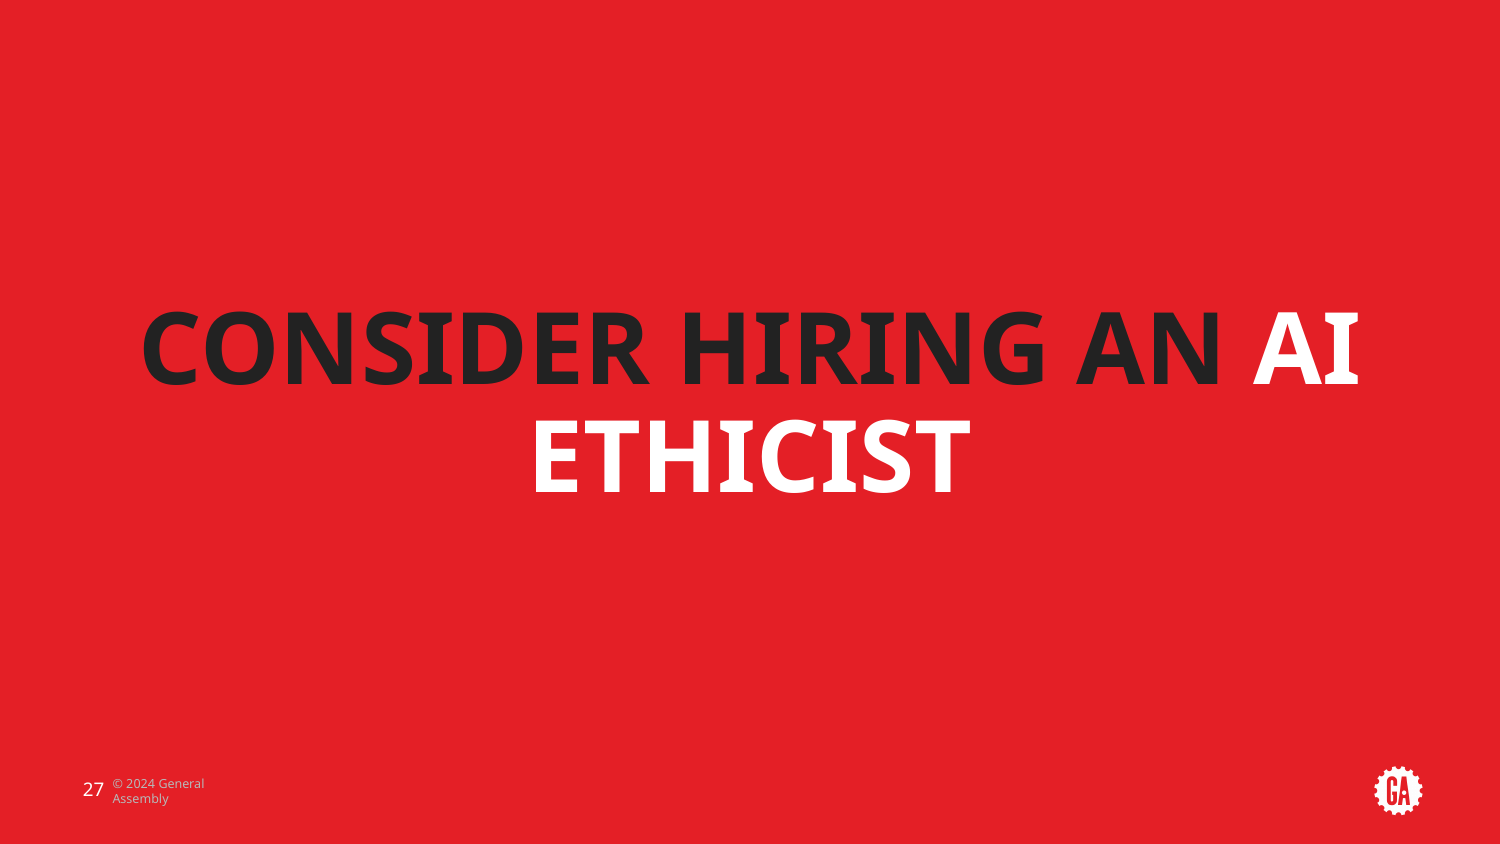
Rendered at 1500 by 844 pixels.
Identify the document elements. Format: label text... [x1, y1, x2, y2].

slide_number ‹#› [52, 764, 105, 817]
picture [1373, 766, 1426, 816]
title CONSIDER HIRING AN AI ETHICIST [0, 319, 1500, 493]
